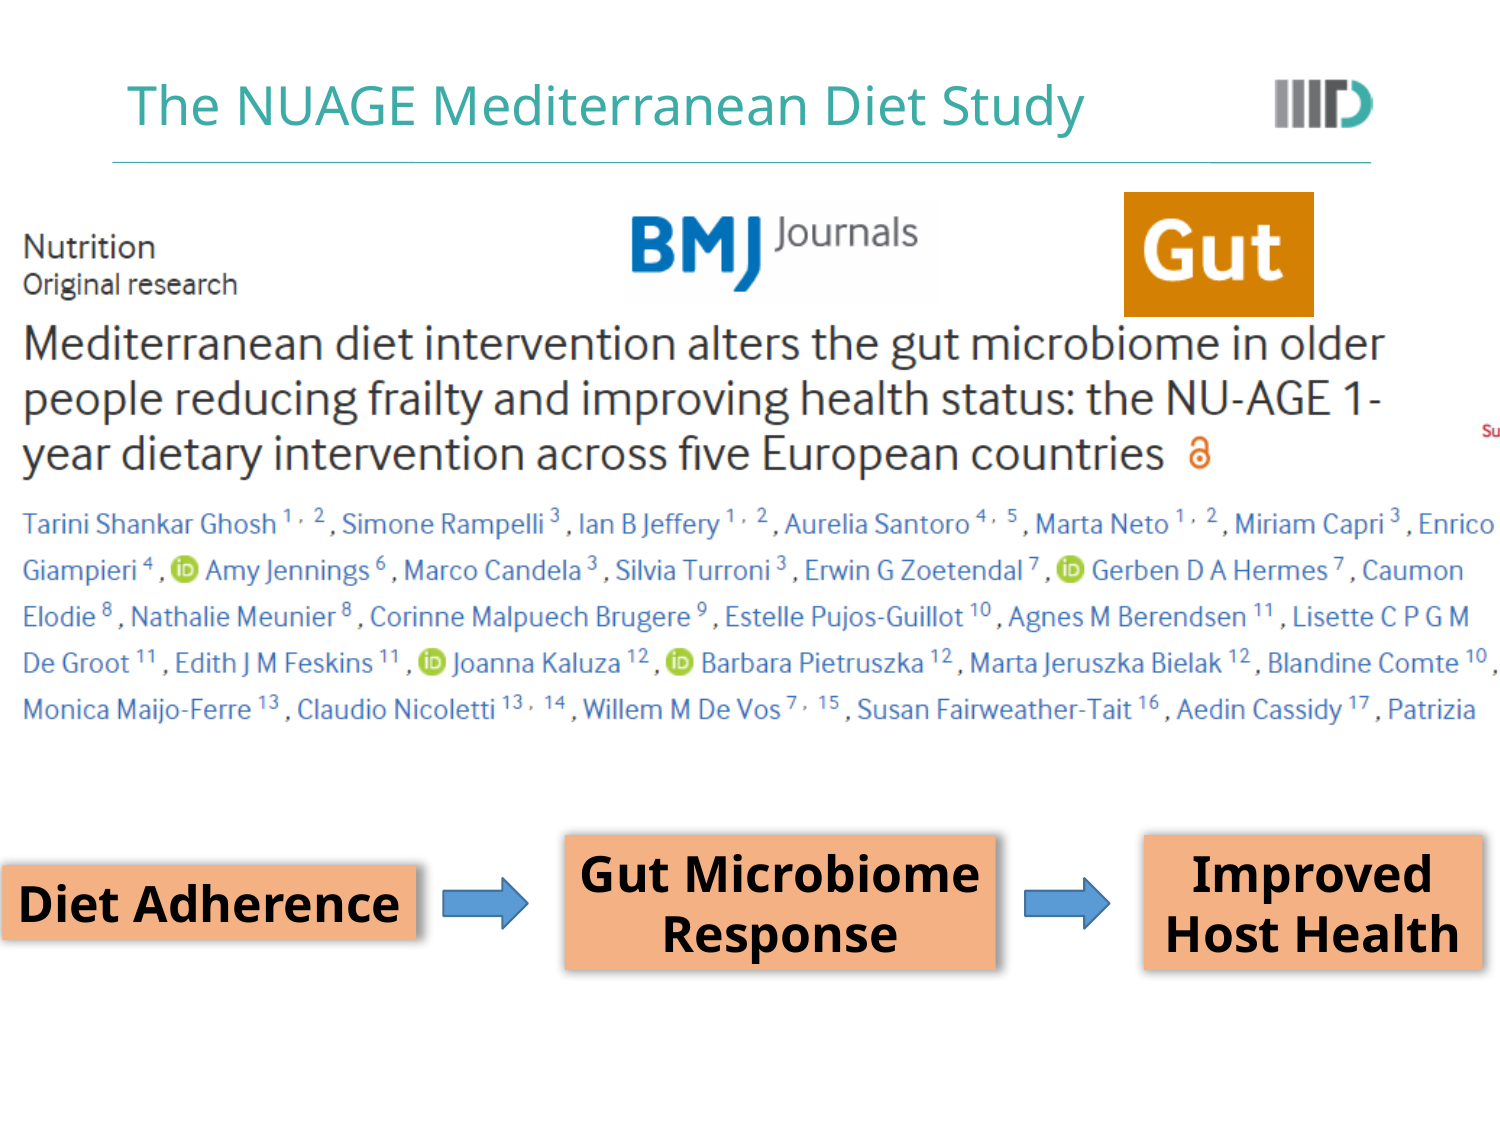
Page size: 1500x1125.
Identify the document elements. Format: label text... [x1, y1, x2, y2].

text_box Gut Microbiome Response [564, 835, 996, 970]
text_box [1024, 877, 1111, 930]
text_box Improved Host Health [1144, 835, 1483, 970]
text_box Diet Adherence [2, 865, 417, 941]
picture [1256, 67, 1388, 141]
text_box [442, 877, 529, 930]
picture [9, 192, 1500, 733]
title The NUAGE Mediterranean Diet Study [112, 52, 1236, 163]
